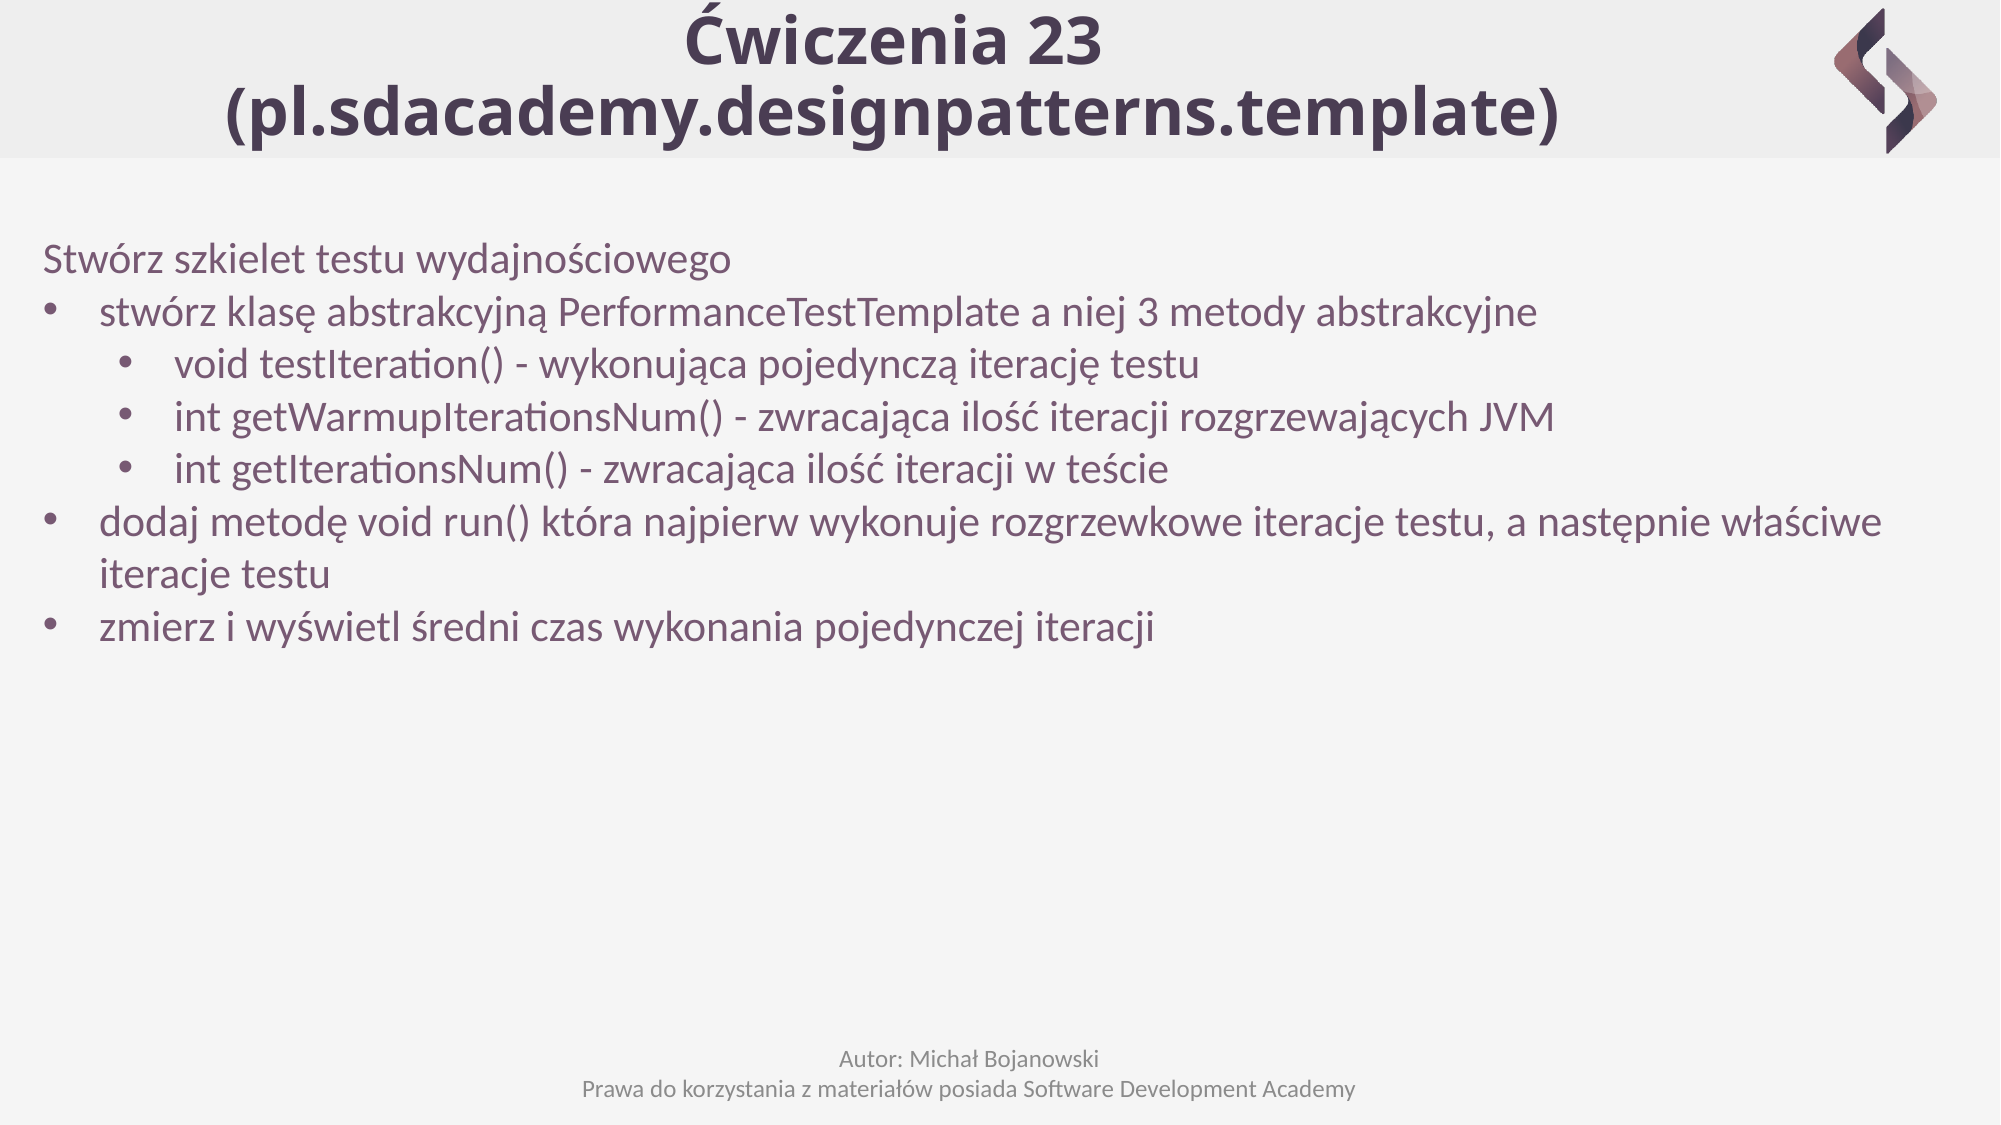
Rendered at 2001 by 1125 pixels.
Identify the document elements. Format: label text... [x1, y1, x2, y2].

text_box Stwórz szkielet testu wydajnościowego stwórz klasę abstrakcyjną PerformanceTestTemplate a niej 3 metody abstrakcyjne void testIteration() - wykonująca pojedynczą iterację testu int getWarmupIterationsNum() - zwracająca ilość iteracji rozgrzewających JVM int getIterationsNum() - zwracająca ilość iteracji w teście dodaj metodę void run() która najpierw wykonuje rozgrzewkowe iteracje testu, a następnie właściwe iteracje testu zmierz i wyświetl średni czas wykonania pojedynczej iteracji [28, 222, 1948, 658]
picture [1787, 0, 2001, 166]
footer Autor: Michał Bojanowski Prawa do korzystania z materiałów posiada Software Development Academy [508, 1042, 1431, 1103]
title Ćwiczenia 23 (pl.sdacademy.designpatterns.template) [0, 0, 1788, 158]
